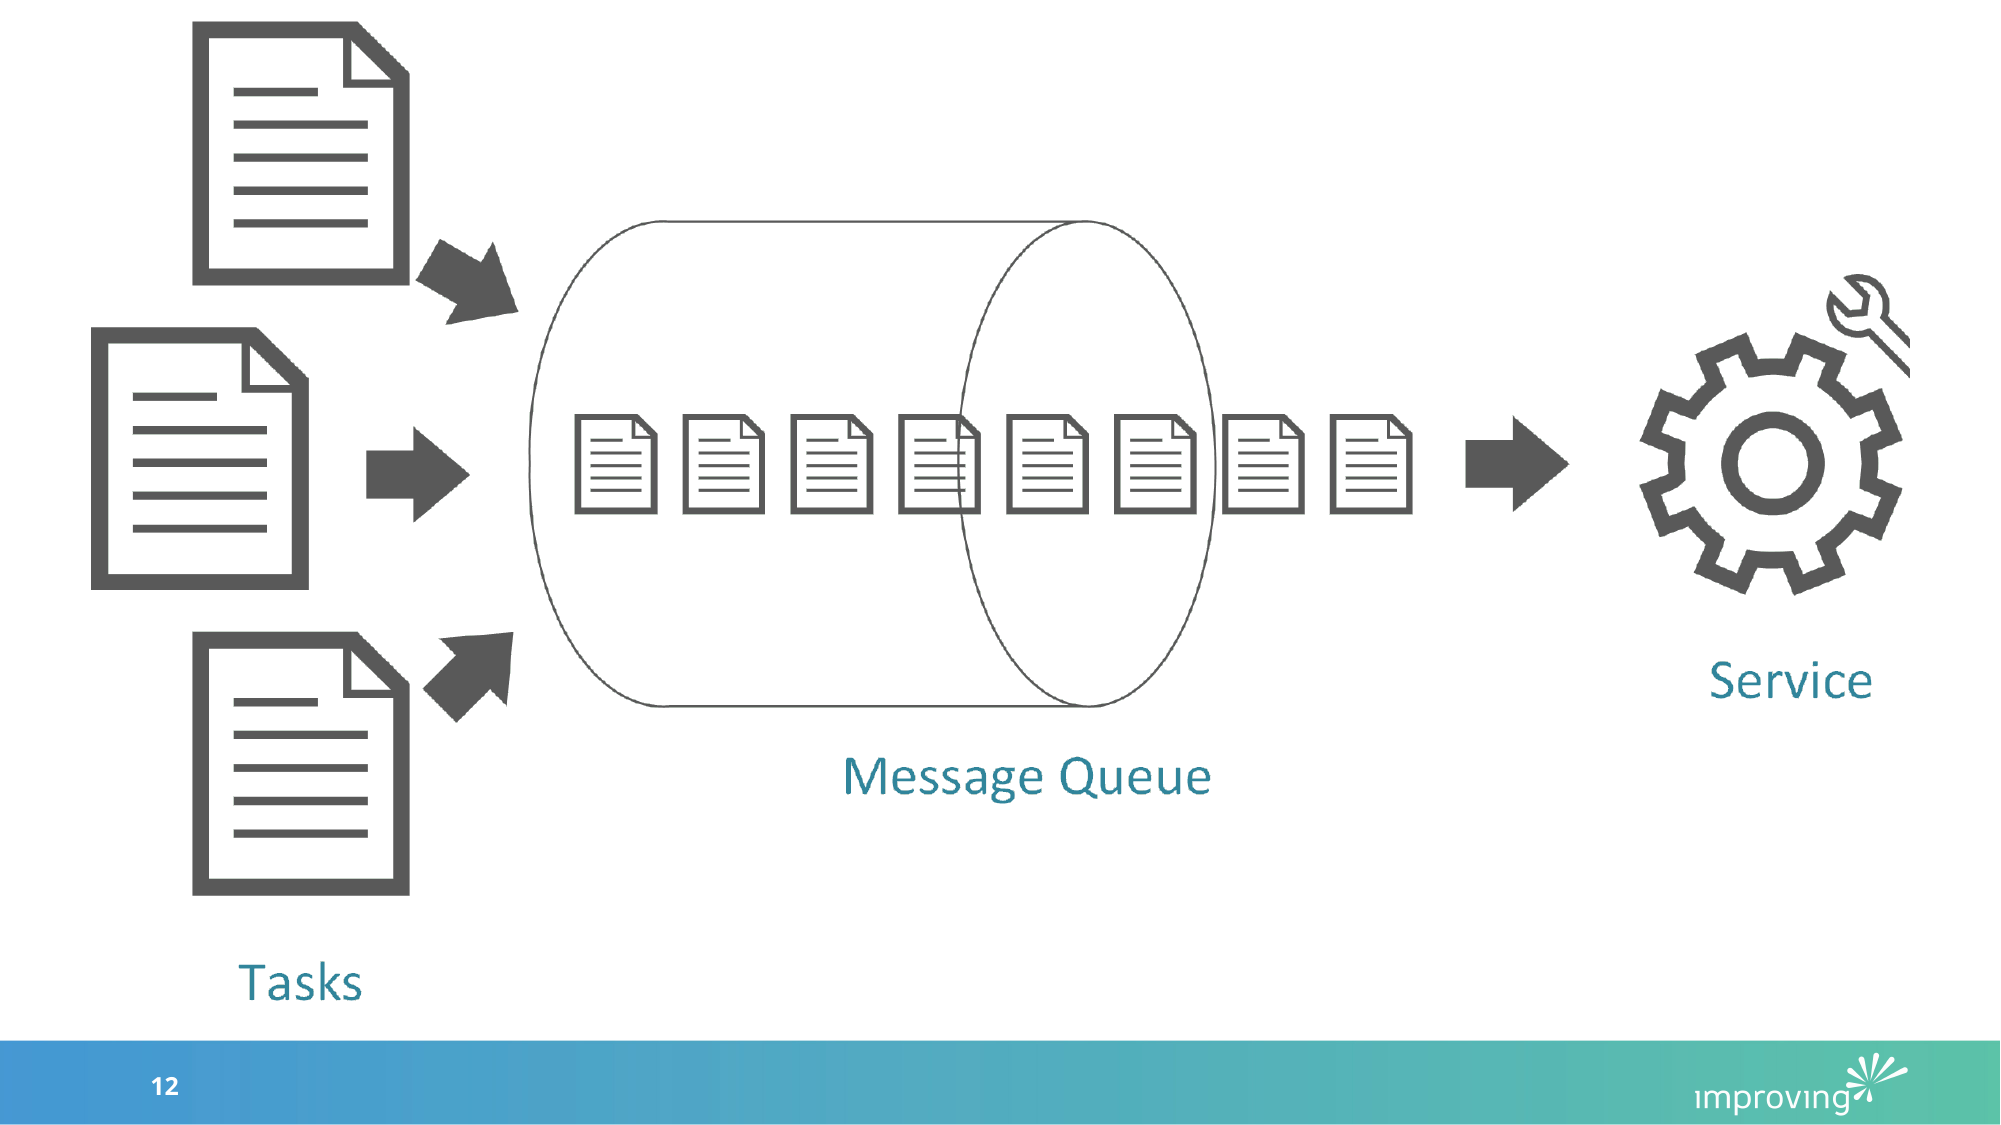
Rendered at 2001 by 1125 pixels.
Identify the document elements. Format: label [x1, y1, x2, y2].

text_box [0, 0, 2000, 1125]
list [90, 21, 1910, 1045]
